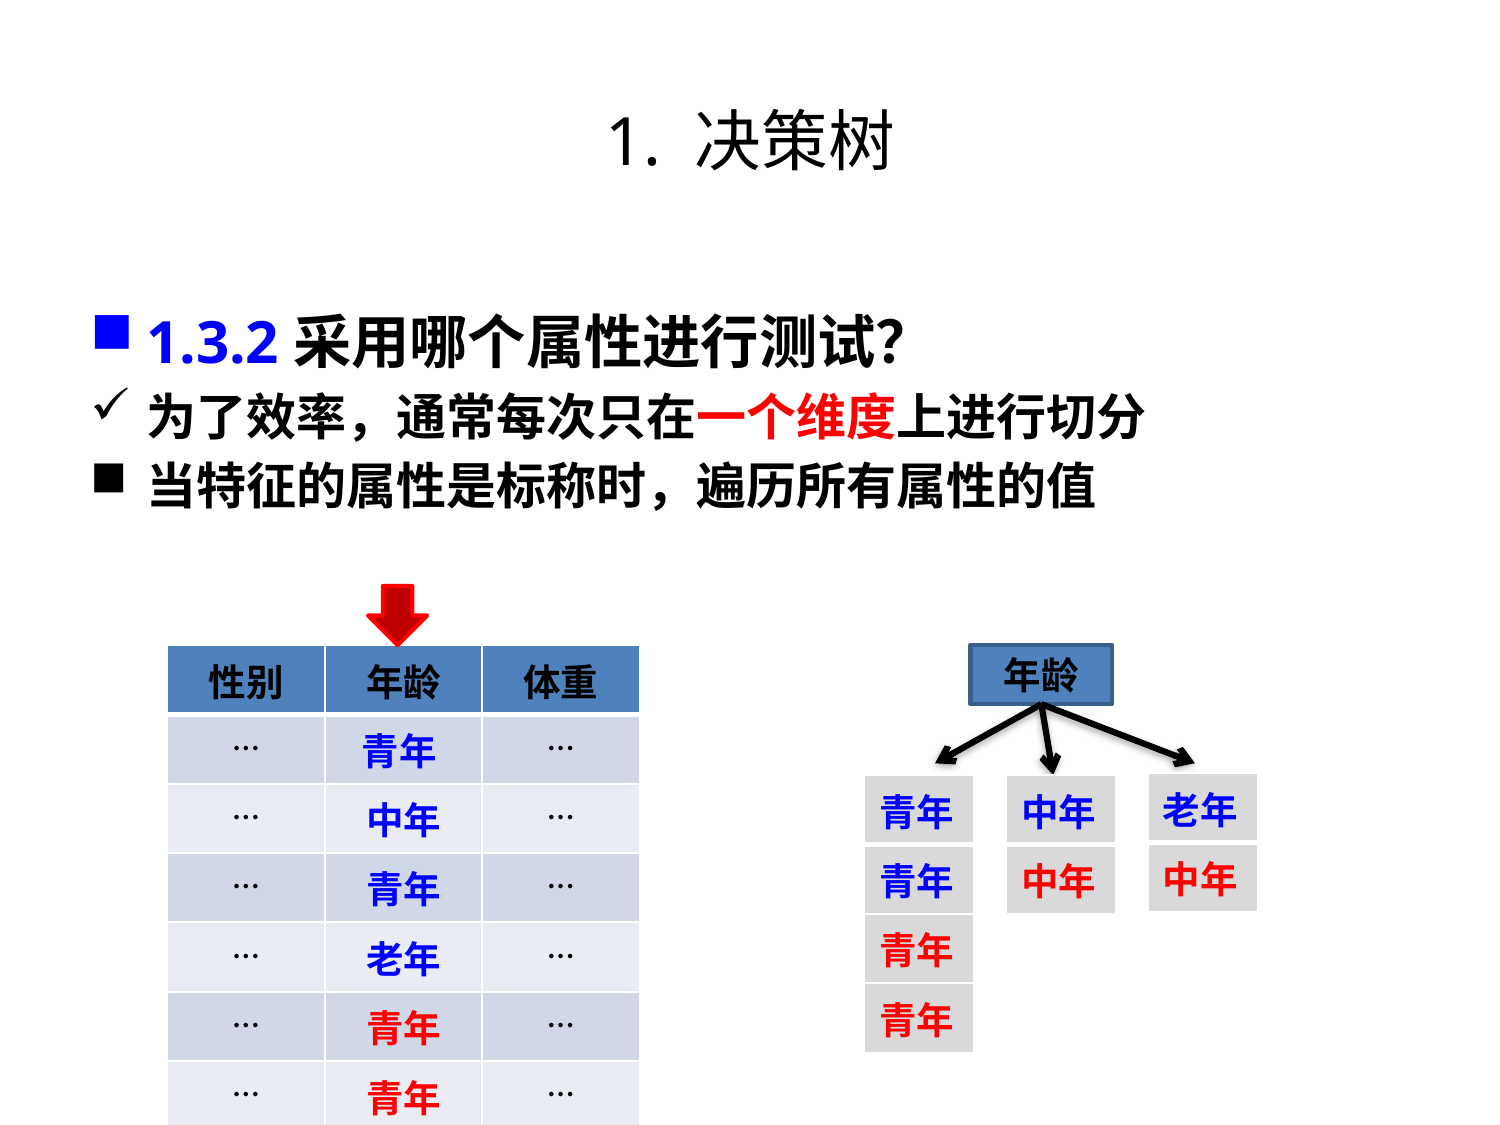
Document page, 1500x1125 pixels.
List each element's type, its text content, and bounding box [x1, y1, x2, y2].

table_cell … [168, 923, 324, 991]
table_cell 青年 [326, 854, 481, 921]
table_cell 中年 [1007, 847, 1115, 913]
table_cell … [483, 785, 639, 852]
table_cell 青年 [326, 993, 481, 1060]
table_header 青年 [865, 776, 973, 842]
list 1.3.2采用哪个属性进行测试？ 为了效率，通常每次只在一个维度上进行切分 当特征的属性是标称时，遍历所有属性的值 [75, 262, 1425, 1005]
table_cell 青年 [865, 984, 973, 1052]
table_header 年龄 [326, 646, 481, 712]
table_cell 中年 [1149, 845, 1257, 911]
table_cell … [168, 785, 324, 852]
table_header 中年 [1007, 776, 1115, 842]
table_header 性别 [168, 646, 324, 712]
table_cell … [483, 923, 639, 991]
table_cell … [483, 1062, 639, 1125]
table_cell … [168, 1062, 324, 1125]
text_box 年龄 [968, 643, 1114, 702]
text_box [934, 703, 1038, 764]
text_box [366, 583, 430, 648]
table_header 老年 [1149, 774, 1257, 840]
table_header 体重 [483, 646, 639, 712]
table_cell 老年 [326, 923, 481, 991]
table_cell … [483, 717, 639, 783]
table_cell 青年 [326, 717, 481, 783]
table_cell 青年 [865, 847, 973, 913]
table_cell 青年 [865, 915, 973, 982]
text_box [1054, 703, 1196, 764]
table_cell … [168, 717, 324, 783]
table_cell 中年 [326, 785, 481, 852]
table_cell … [483, 993, 639, 1060]
table_cell … [168, 993, 324, 1060]
title 1. 决策树 [75, 45, 1425, 233]
table_cell 青年 [326, 1062, 481, 1125]
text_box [1041, 703, 1054, 776]
table_cell … [168, 854, 324, 921]
table_cell … [483, 854, 639, 921]
